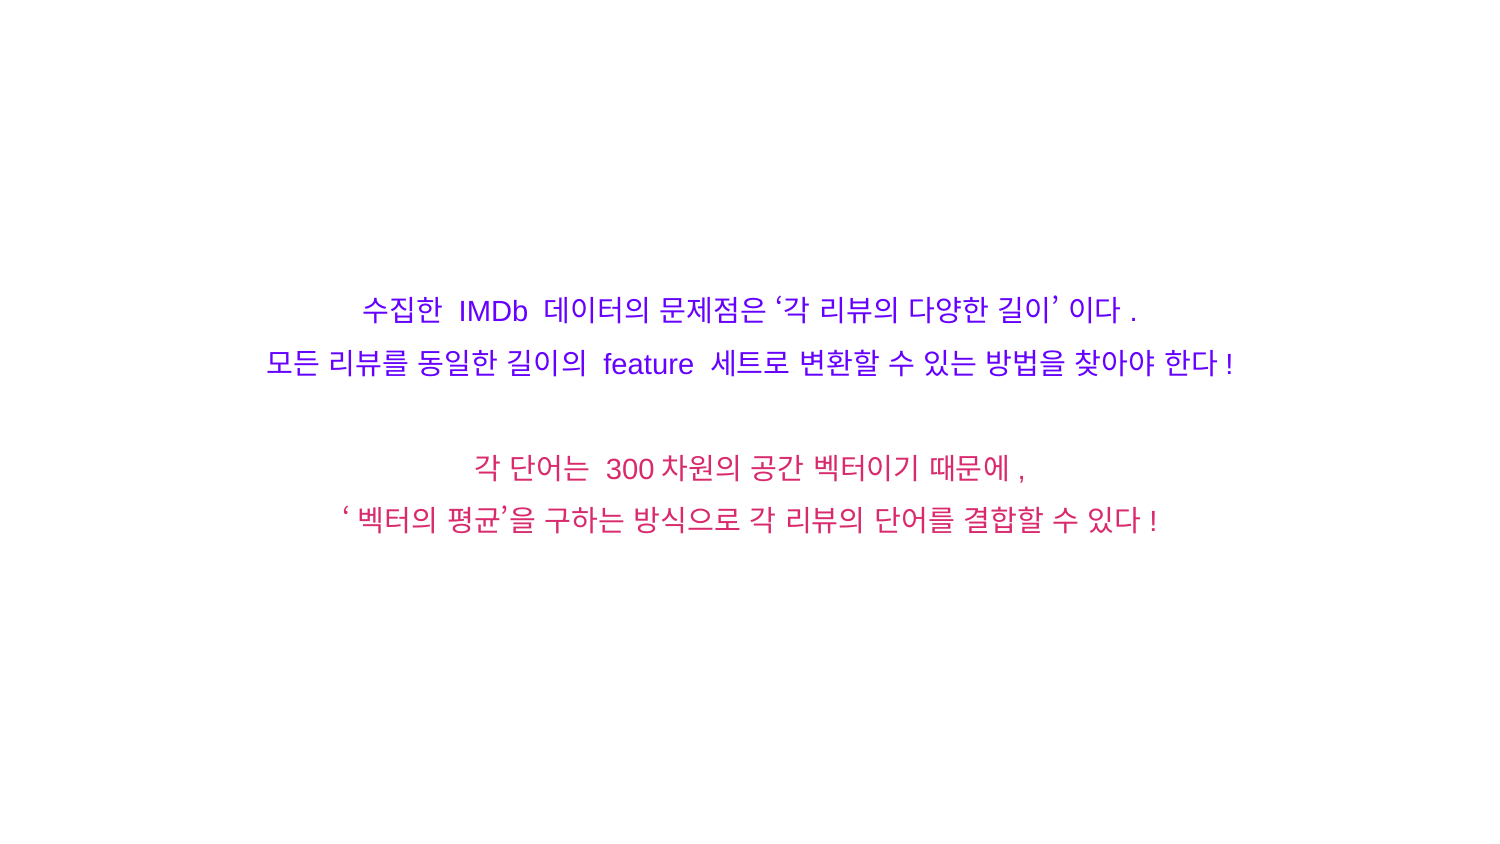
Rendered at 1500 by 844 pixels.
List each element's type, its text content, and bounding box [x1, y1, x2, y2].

text_box 수집한 IMDb 데이터의 문제점은 ‘각 리뷰의 다양한 길이’ 이다. 모든 리뷰를 동일한 길이의 feature 세트로 변환할 수 있는 방법을 찾아야 한다! 각 단어는 300차원의 공간 벡터이기 때문에, ‘벡터의 평균’을 구하는 방식으로 각 리뷰의 단어를 결합할 수 있다! [198, 267, 1302, 545]
